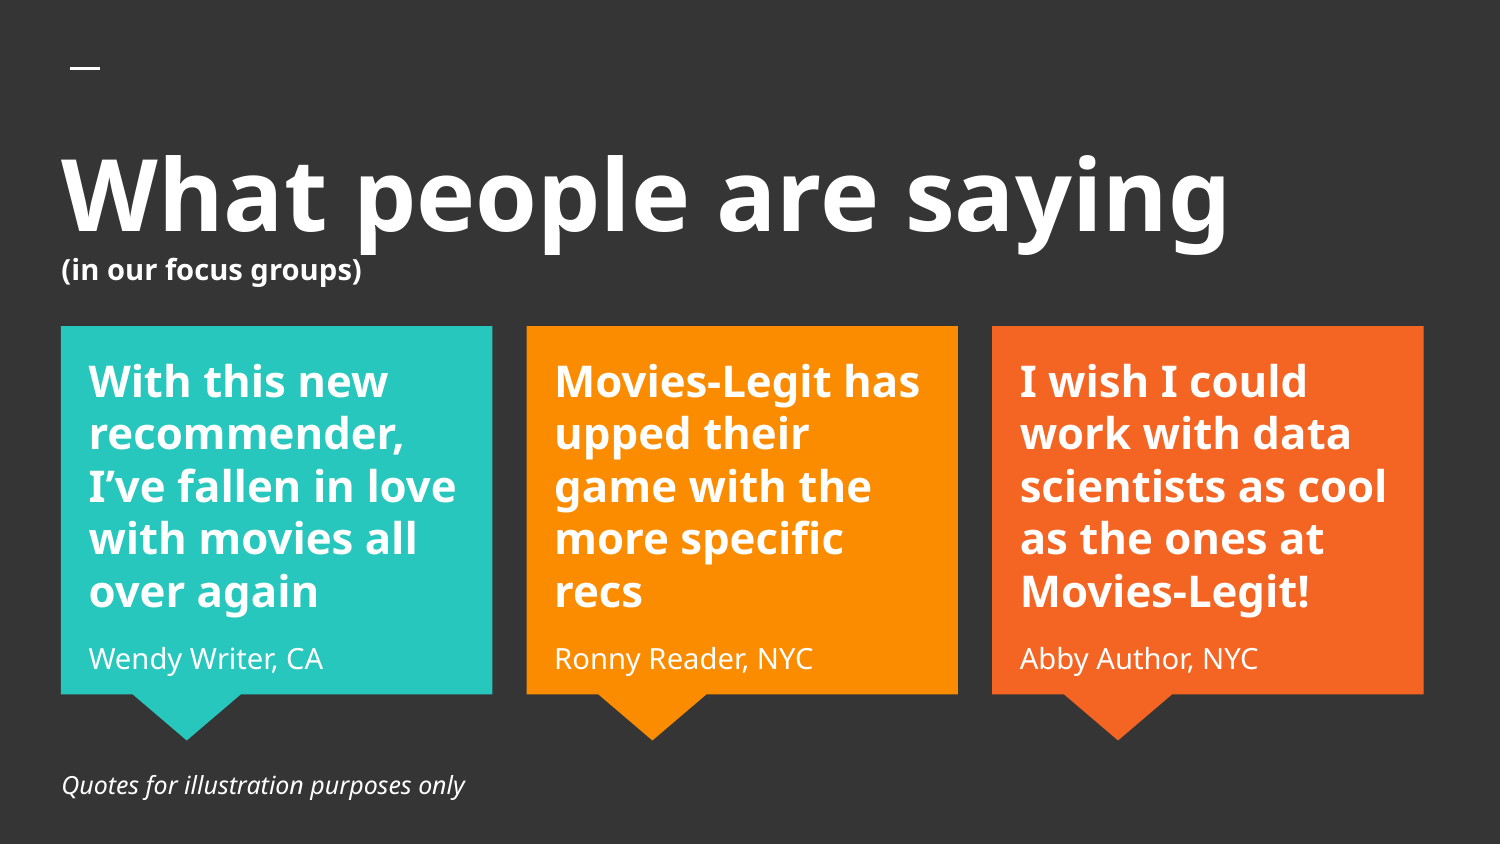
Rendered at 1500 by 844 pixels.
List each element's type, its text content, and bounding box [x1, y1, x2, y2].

text_box [992, 326, 1424, 741]
text_box [526, 326, 958, 741]
title With this new recommender, I’ve fallen in love with movies all over again Wendy Writer, CA [73, 338, 481, 668]
text_box [60, 326, 493, 741]
title What people are saying (in our focus groups) [46, 116, 1461, 285]
text_box Quotes for illustration purposes only [46, 763, 1071, 806]
title Movies-Legit has upped their game with the more specific recs Ronny Reader, NYC [539, 338, 947, 668]
title I wish I could work with data scientists as cool as the ones at Movies-Legit! Abby Author, NYC [1004, 338, 1412, 668]
